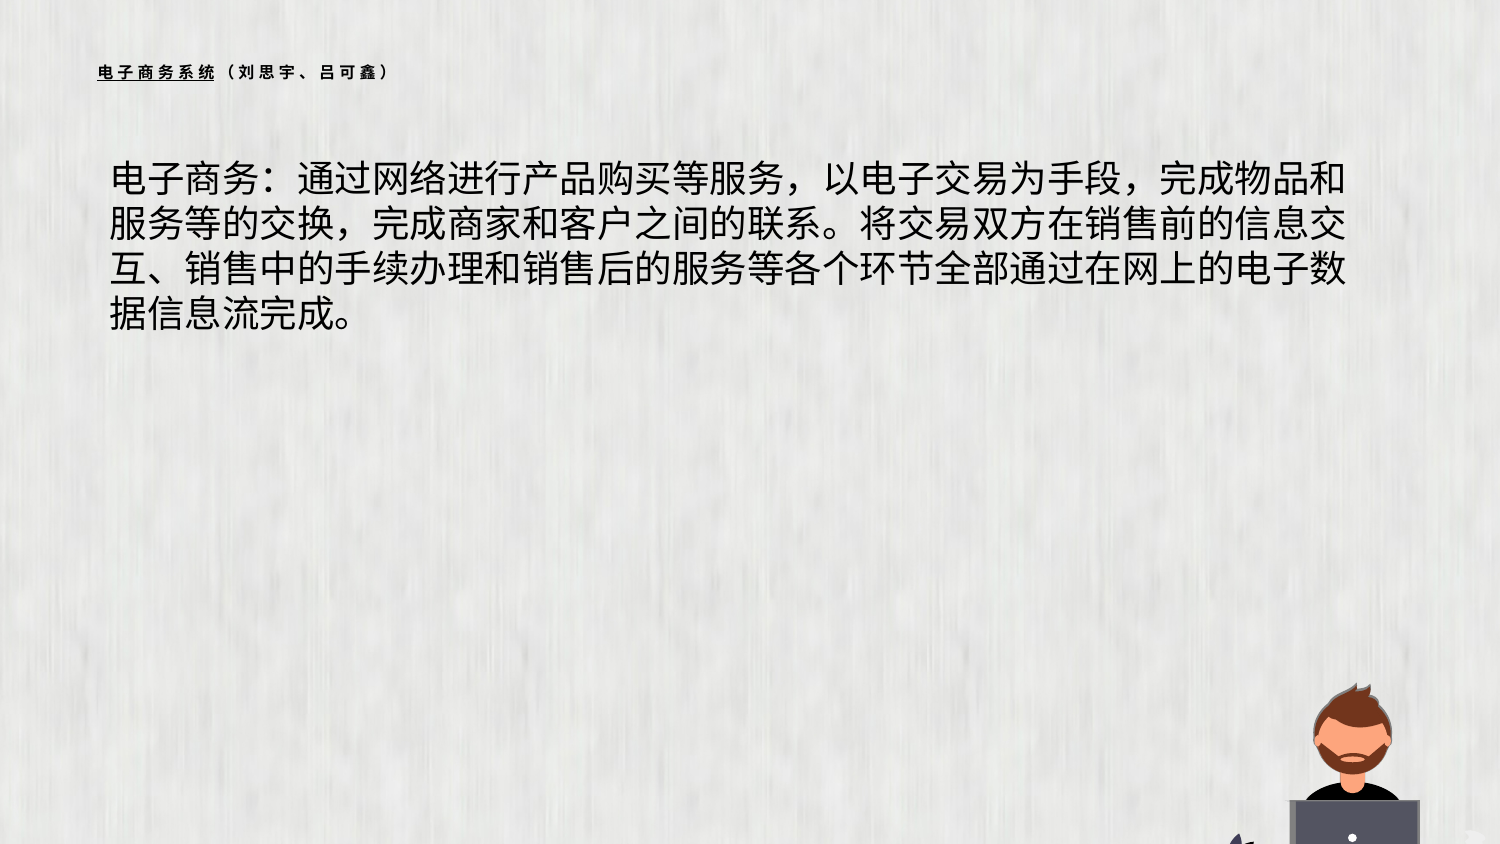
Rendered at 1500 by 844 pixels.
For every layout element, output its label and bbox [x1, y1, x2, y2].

text_box [1193, 682, 1500, 844]
picture [0, 0, 1500, 844]
